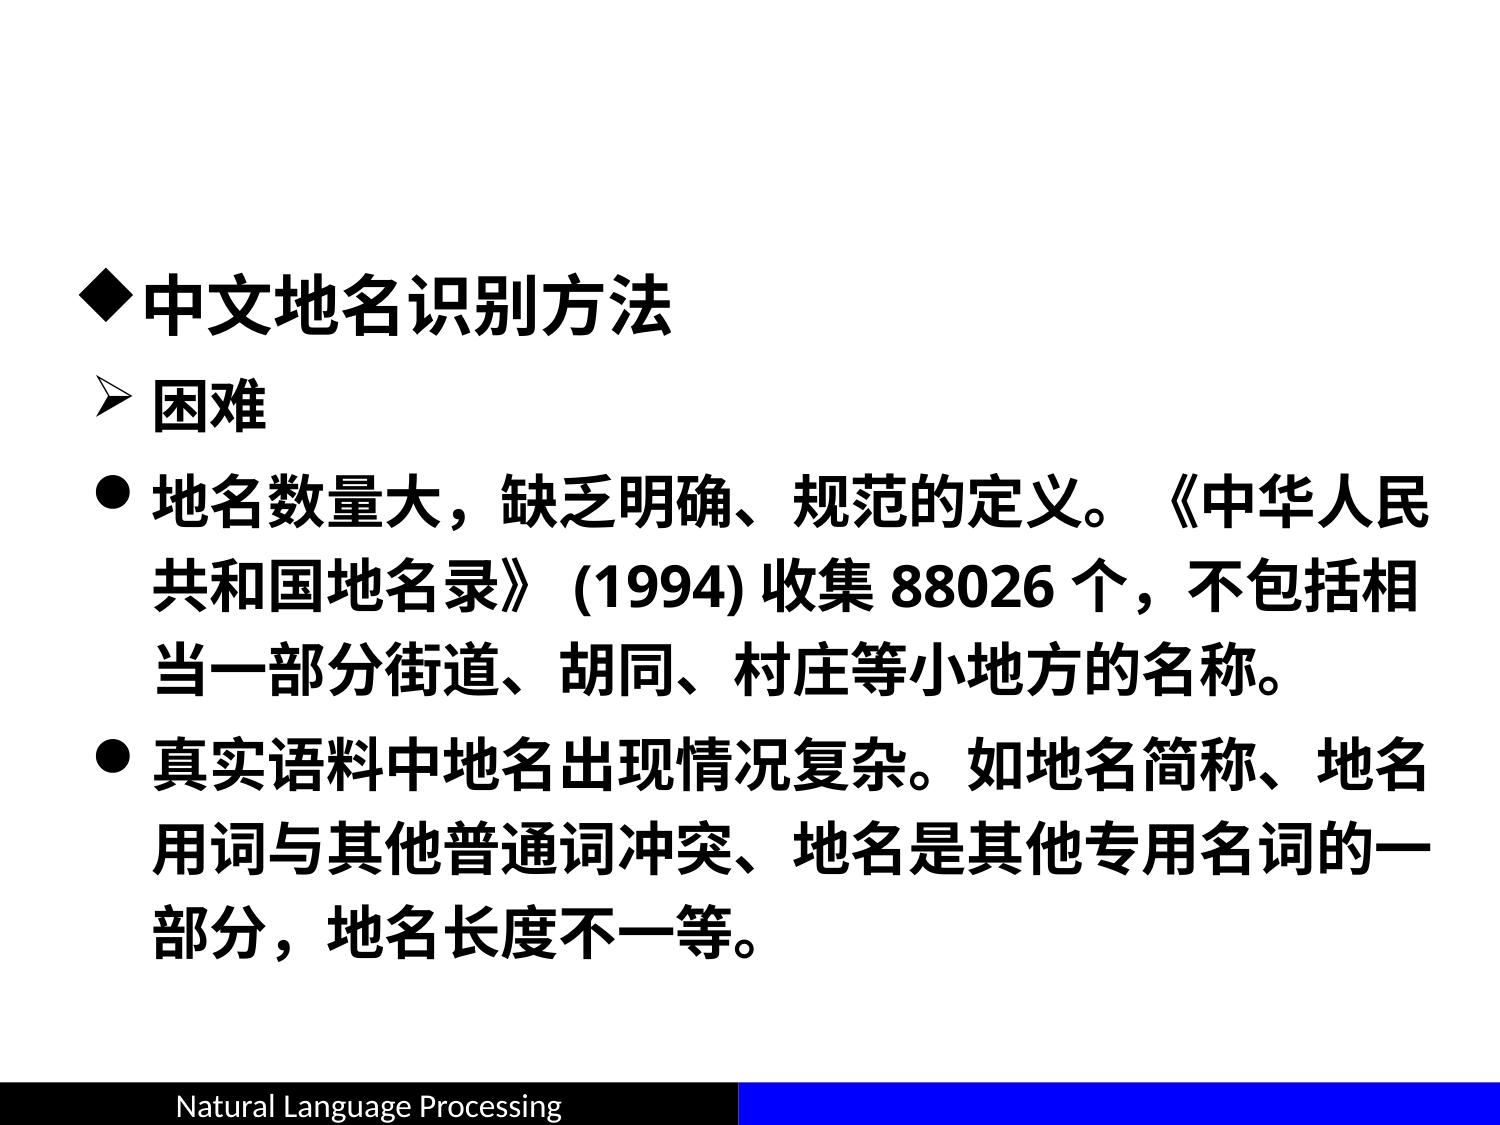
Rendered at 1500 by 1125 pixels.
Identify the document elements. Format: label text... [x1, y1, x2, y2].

text_box 中文地名识别方法 [58, 256, 921, 352]
text_box 困难 地名数量大，缺乏明确、规范的定义。《中华人民共和国地名录》(1994)收集88026个，不包括相当一部分街道、胡同、村庄等小地方的名称。 真实语料中地名出现情况复杂。如地名简称、地名用词与其他普通词冲突、地名是其他专用名词的一部分，地名长度不一等。 [76, 361, 1454, 974]
